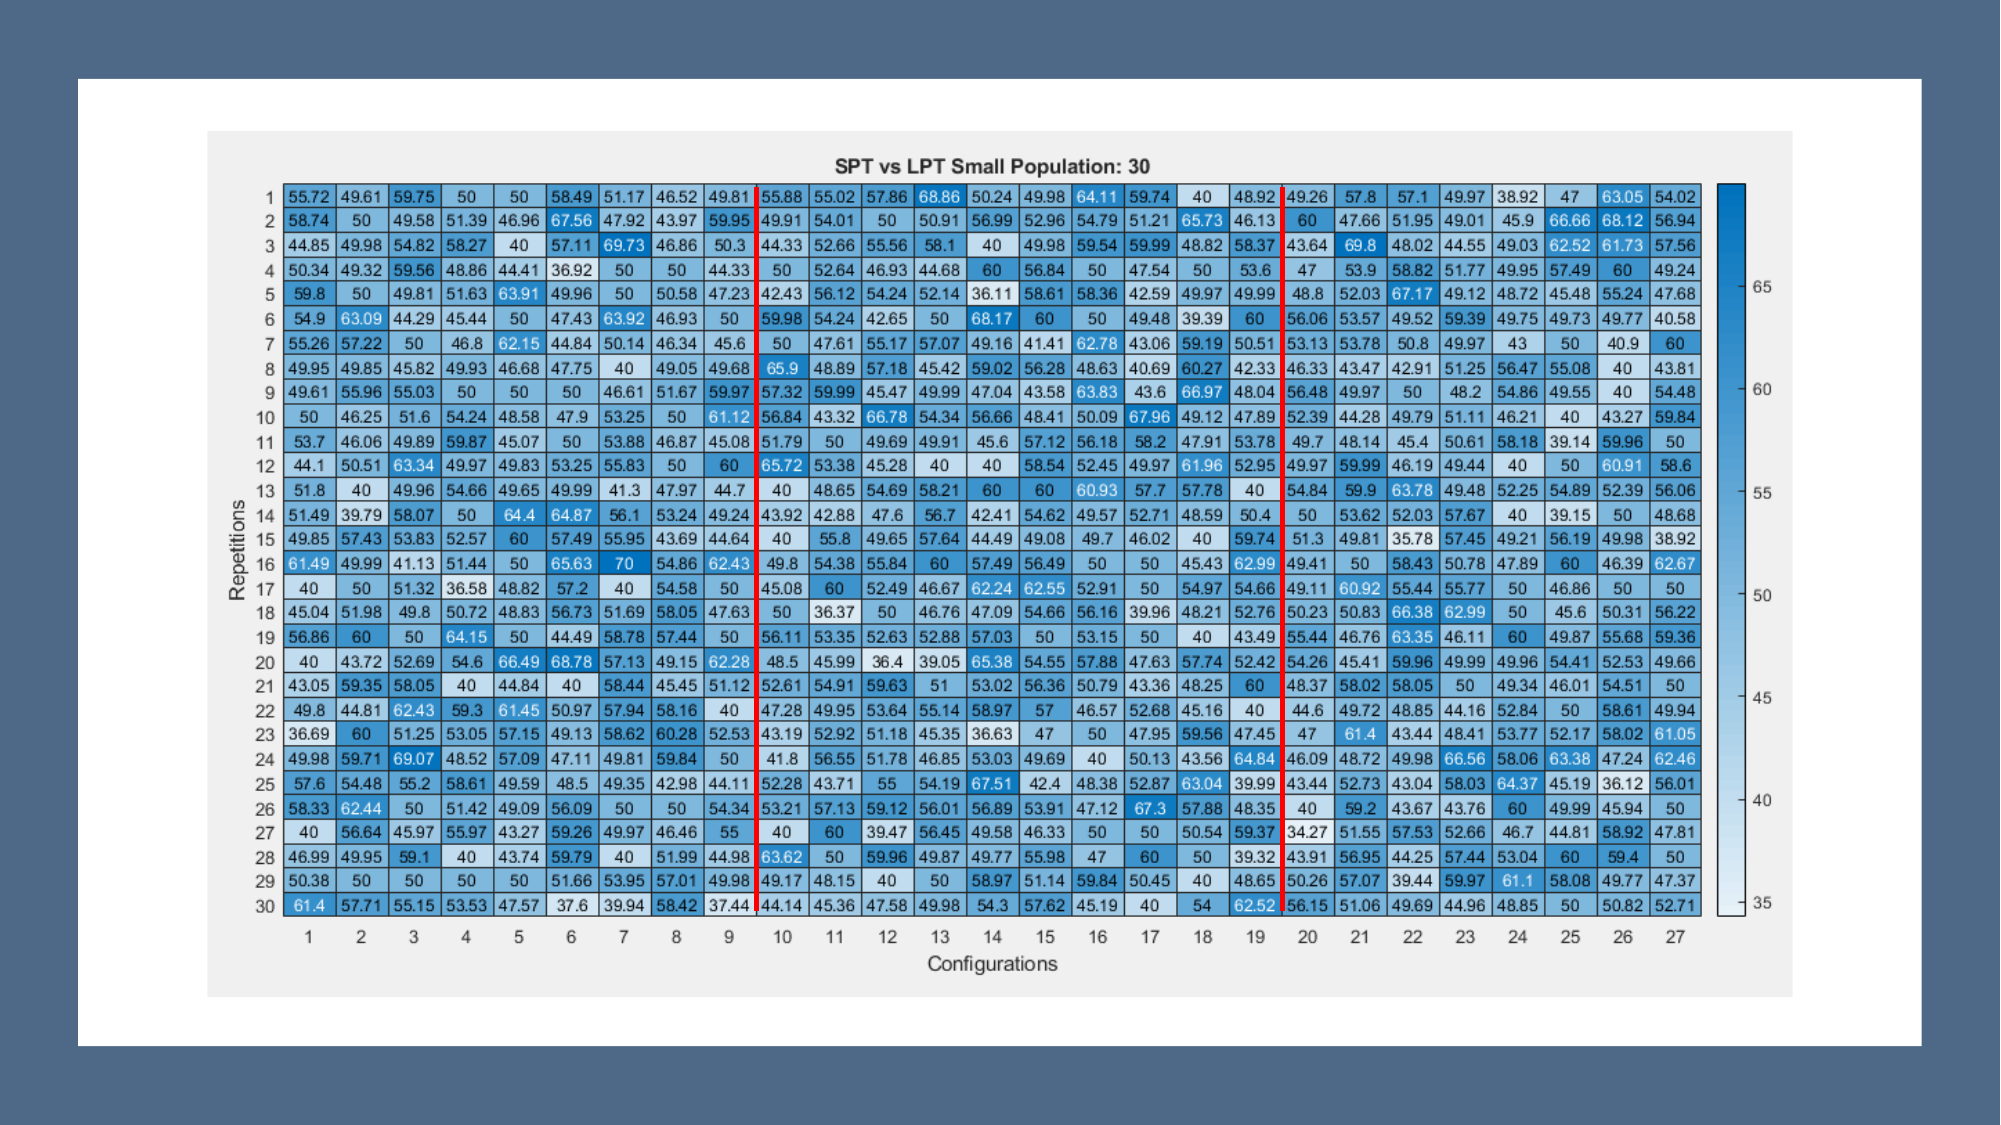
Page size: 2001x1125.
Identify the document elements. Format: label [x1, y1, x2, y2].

text_box [77, 77, 1923, 1048]
text_box [0, 0, 2000, 1125]
list [206, 130, 1794, 997]
